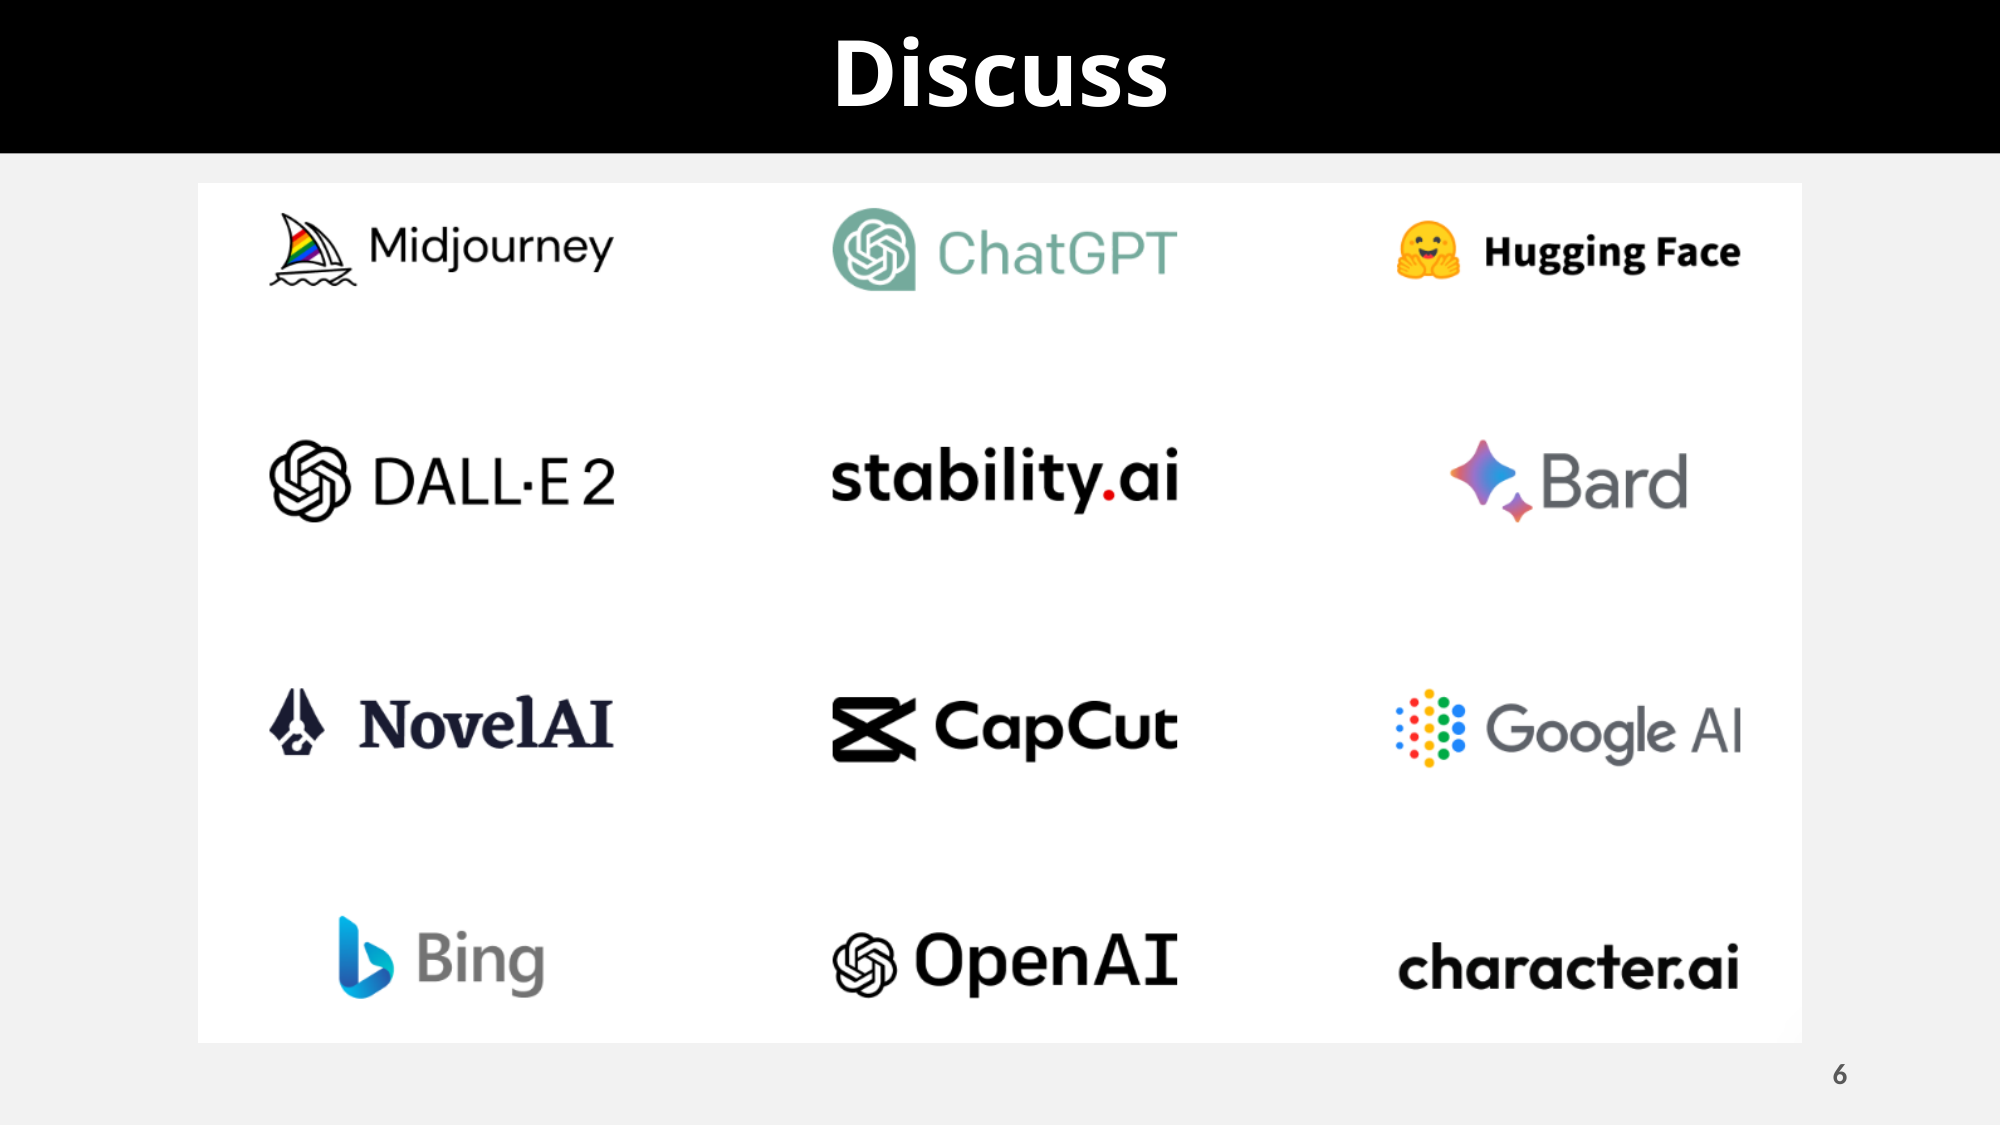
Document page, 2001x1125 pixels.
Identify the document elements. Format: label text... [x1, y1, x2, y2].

title Discuss [0, 0, 2000, 154]
slide_number 6 [1412, 1042, 1863, 1103]
picture [198, 183, 1802, 1043]
